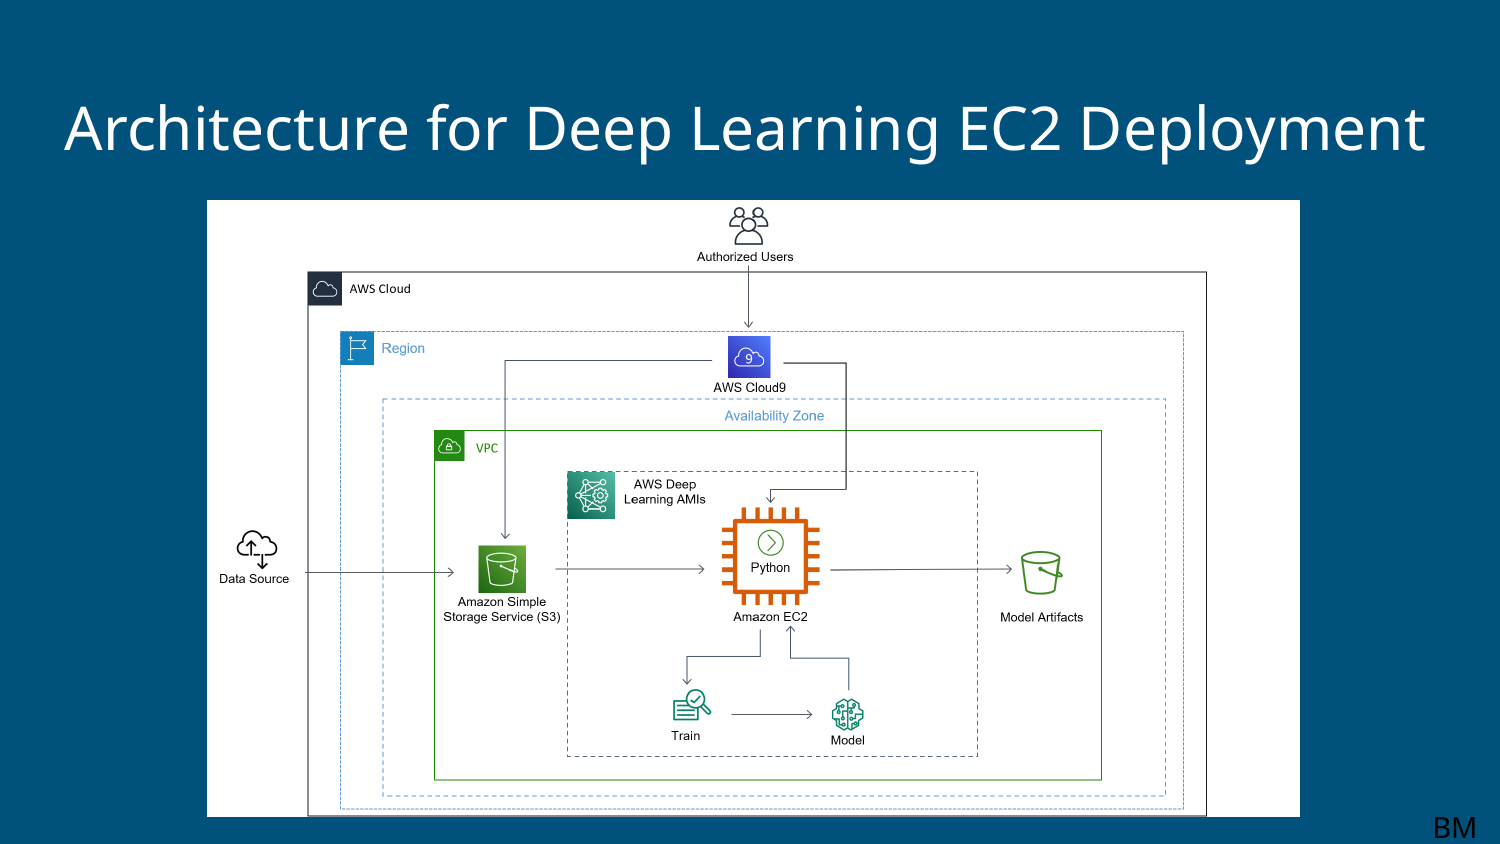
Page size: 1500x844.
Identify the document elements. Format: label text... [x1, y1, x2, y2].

picture [208, 201, 1299, 816]
text_box BML [1417, 794, 1500, 837]
title Architecture for Deep Learning EC2 Deployment [7, 64, 1500, 178]
